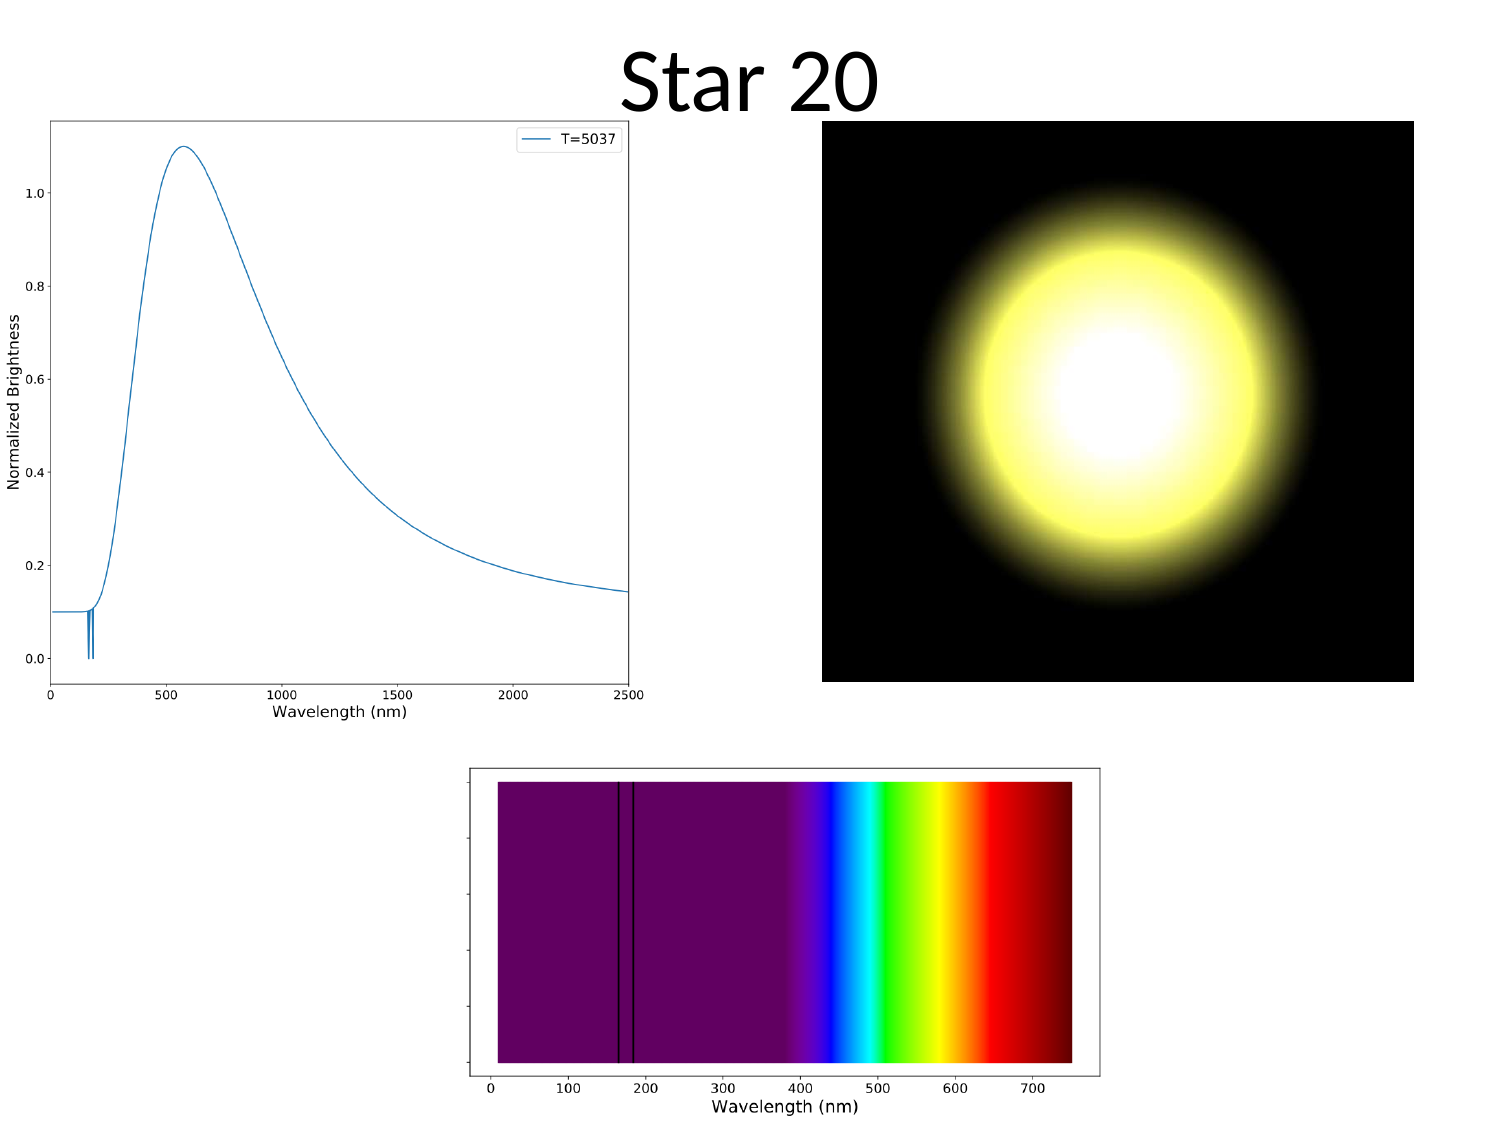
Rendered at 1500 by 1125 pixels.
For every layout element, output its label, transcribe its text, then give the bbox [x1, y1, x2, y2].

picture [0, 31, 1180, 1125]
title Star 20 [75, 0, 1425, 169]
picture [821, 121, 1414, 682]
